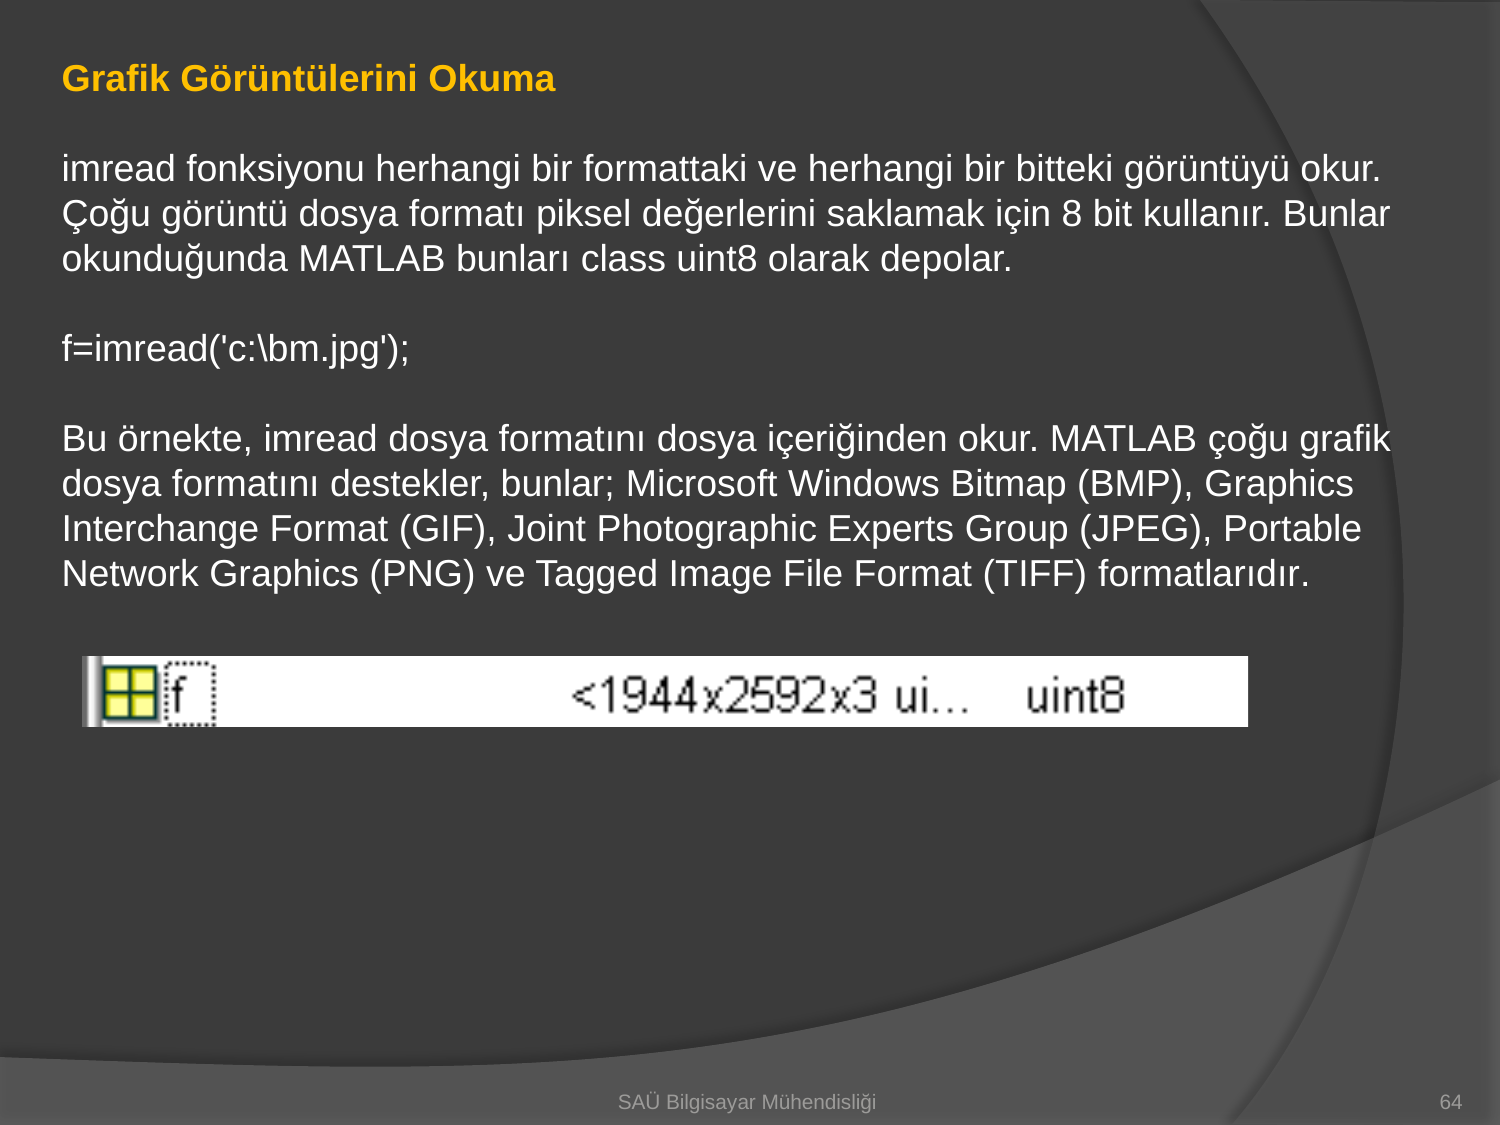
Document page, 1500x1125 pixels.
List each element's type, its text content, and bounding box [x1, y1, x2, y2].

footer SAÜ Bilgisayar Mühendisliği [512, 1053, 988, 1114]
text_box Grafik Görüntülerini Okuma imread fonksiyonu herhangi bir formattaki ve herhangi bir bitteki görüntüyü okur. Çoğu görüntü dosya formatı piksel değerlerini saklamak için 8 bit kullanır. Bunlar okunduğunda MATLAB bunları class uint8 olarak depolar. f=imread('c:\bm.jpg'); Bu örnekte, imread dosya formatını dosya içeriğinden okur. MATLAB çoğu grafik dosya formatını destekler, bunlar; Microsoft Windows Bitmap (BMP), Graphics Interchange Format (GIF), Joint Photographic Experts Group (JPEG), Portable Network Graphics (PNG) ve Tagged Image File Format (TIFF) formatlarıdır. [46, 46, 1442, 602]
picture [81, 656, 1249, 727]
slide_number 64 [1337, 1053, 1463, 1114]
